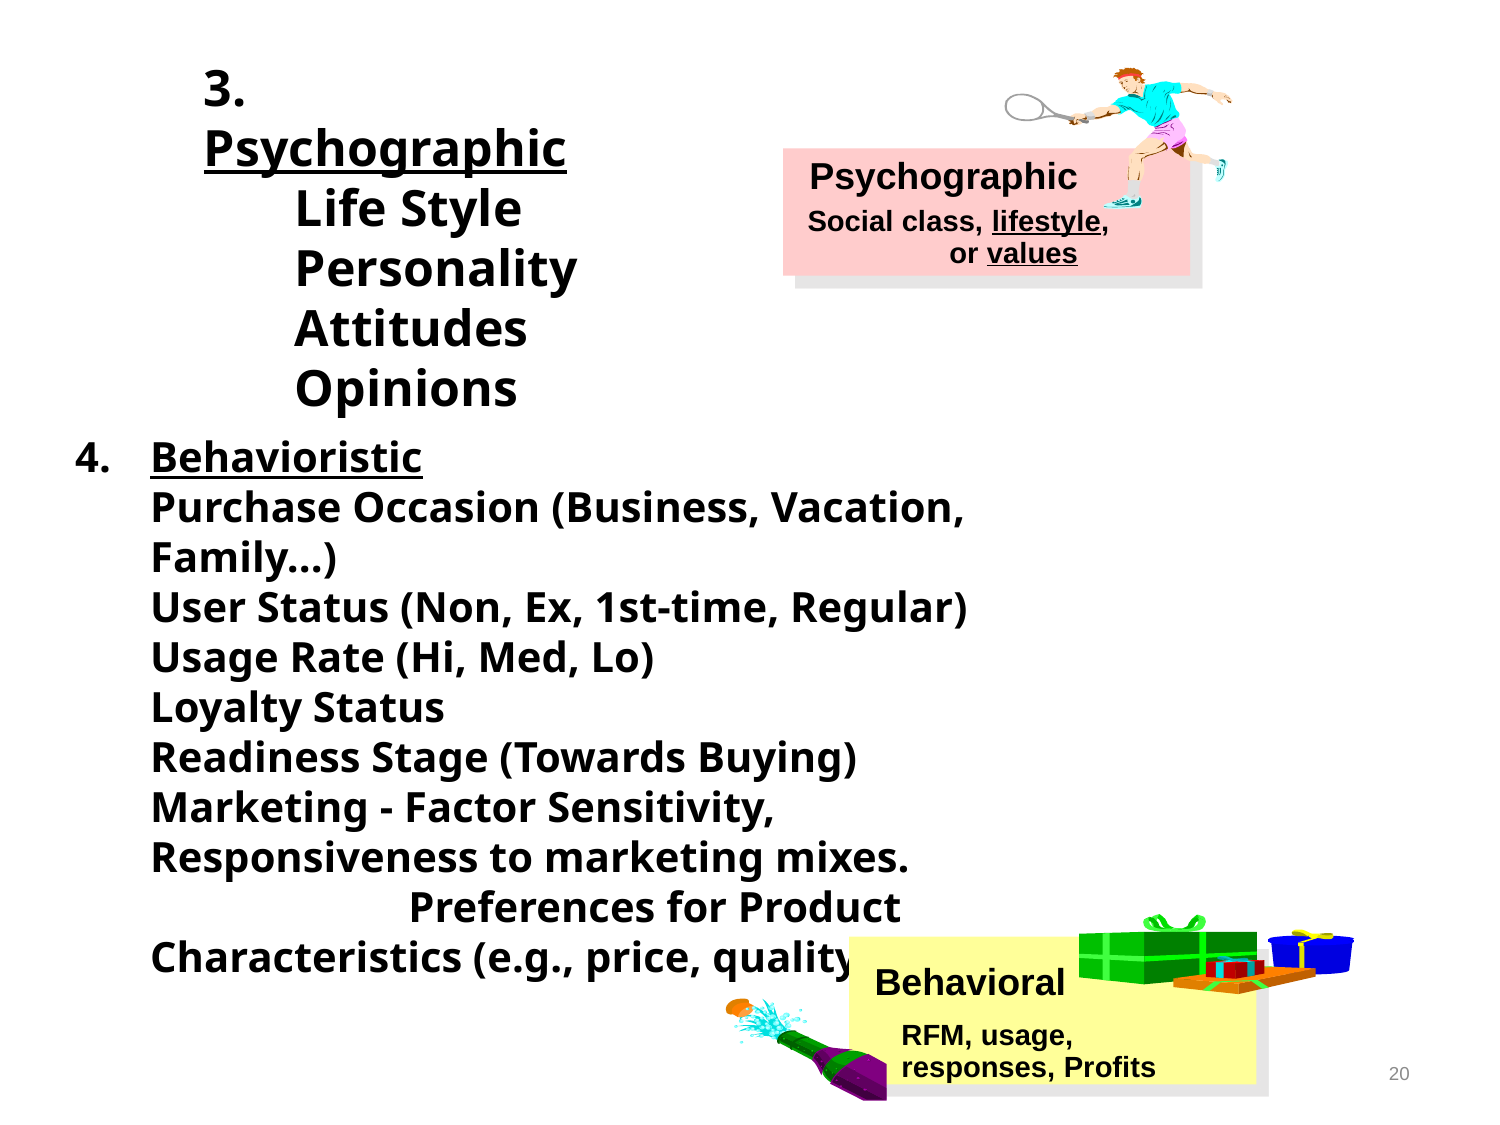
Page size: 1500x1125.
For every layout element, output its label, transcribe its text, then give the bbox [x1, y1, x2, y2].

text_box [774, 67, 1233, 276]
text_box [725, 913, 1355, 1101]
text_box Behavioristic Purchase Occasion (Business, Vacation, Family...) User Status (Non, Ex, 1st-time, Regular) Usage Rate (Hi, Med, Lo) Loyalty Status Readiness Stage (Towards Buying) Marketing - Factor Sensitivity, Responsiveness to marketing mixes. Preferences for Product Characteristics (e.g., price, quality, service) [60, 423, 1127, 989]
text_box 3. Psychographic Life Style Personality Attitudes Opinions [188, 48, 661, 423]
slide_number 20 [1299, 1042, 1425, 1103]
